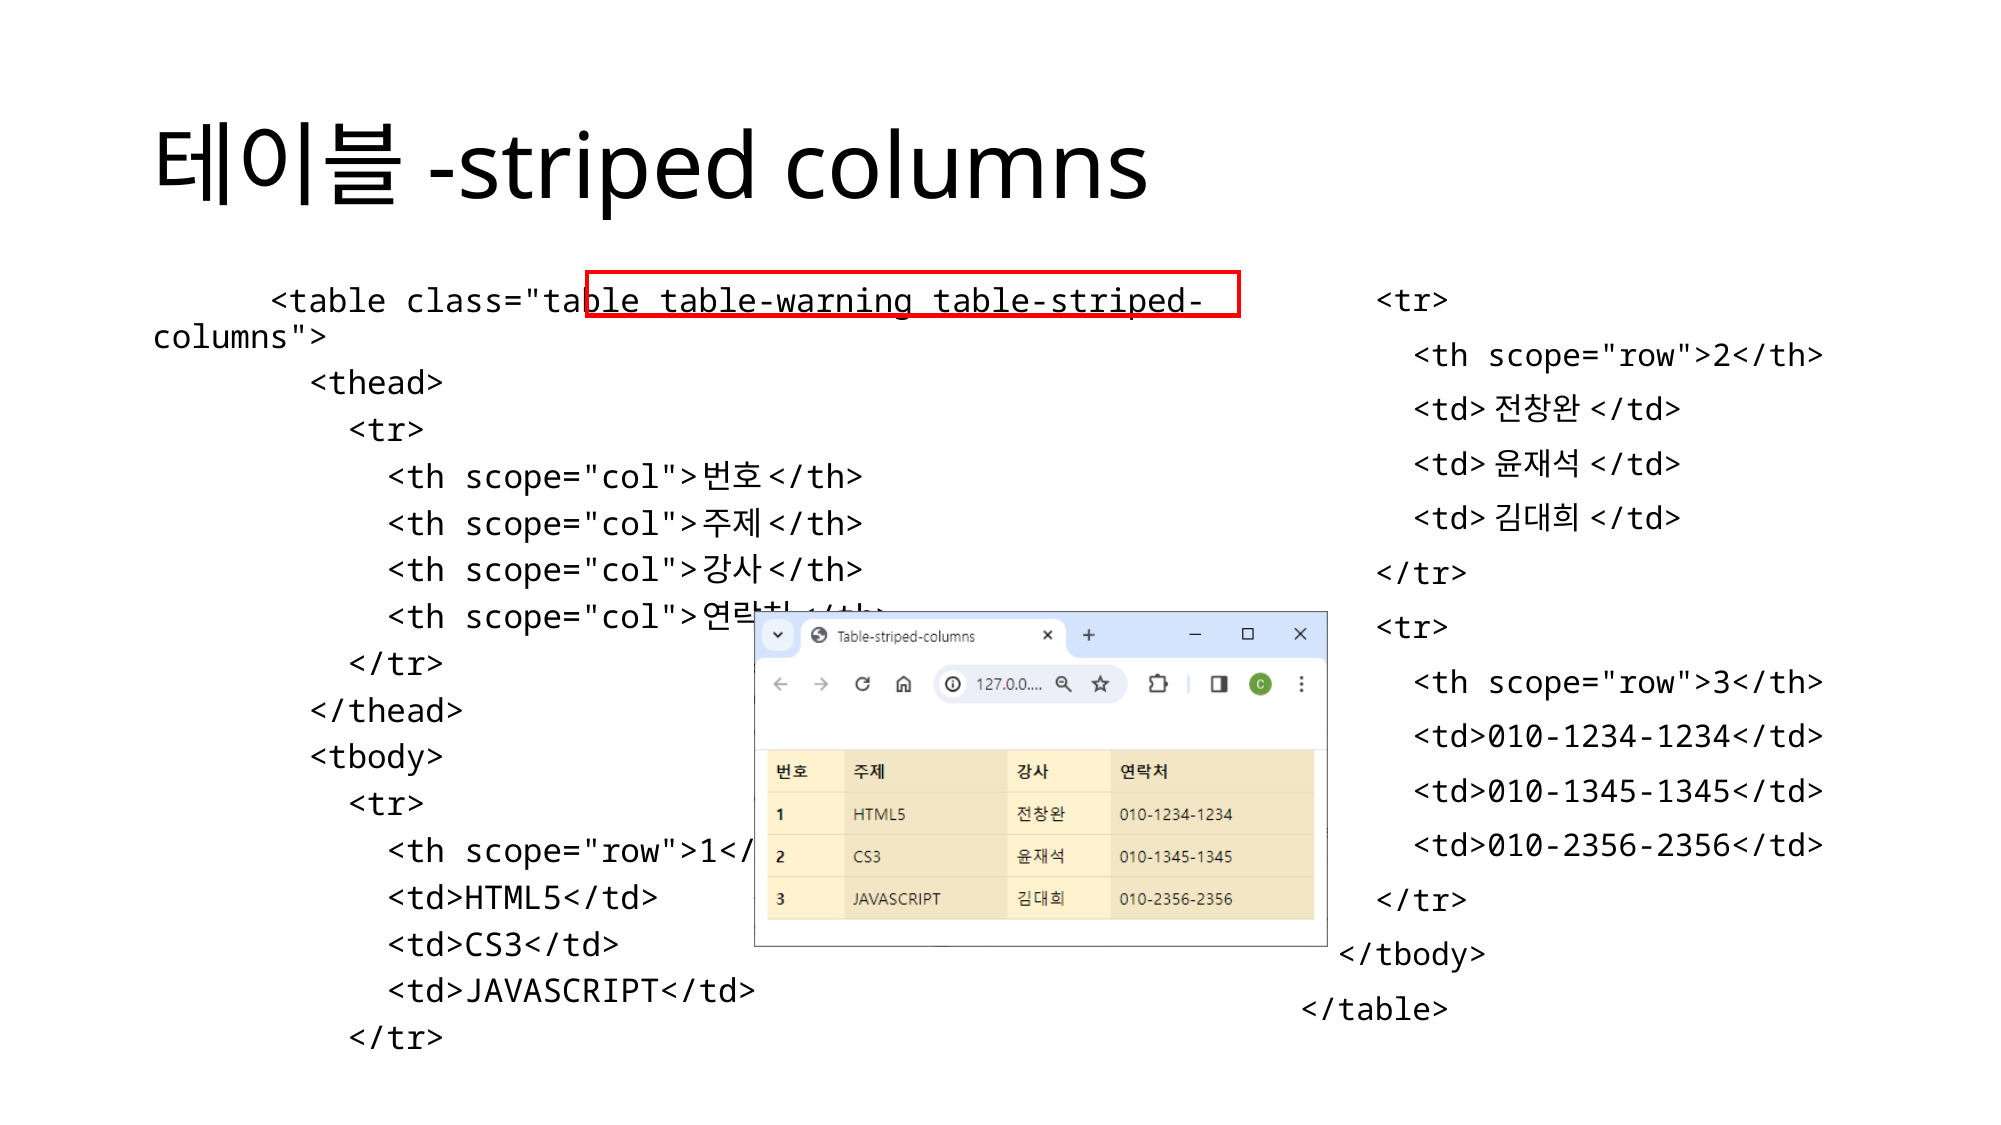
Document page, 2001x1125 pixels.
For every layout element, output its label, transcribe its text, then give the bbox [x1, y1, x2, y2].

text_box <tr> <th scope="row">2</th> <td>전창완</td> <td>윤재석</td> <td>김대희</td> </tr> <tr> <th scope="row">3</th> <td>010-1234-1234</td> <td>010-1345-1345</td> <td>010-2356-2356</td> </tr> </tbody> </table> [1172, 277, 1863, 1066]
picture [754, 611, 1328, 947]
text_box <table class="table table-warning table-striped-columns"> <thead> <tr> <th scope="col">번호</th> <th scope="col">주제</th> <th scope="col">강사</th> <th scope="col">연락처</th> </tr> </thead> <tbody> <tr> <th scope="row">1</th> <td>HTML5</td> <td>CS3</td> <td>JAVASCRIPT</td> </tr> [137, 277, 1172, 1066]
text_box [586, 271, 1240, 316]
title 테이블-striped columns [137, 59, 1863, 277]
